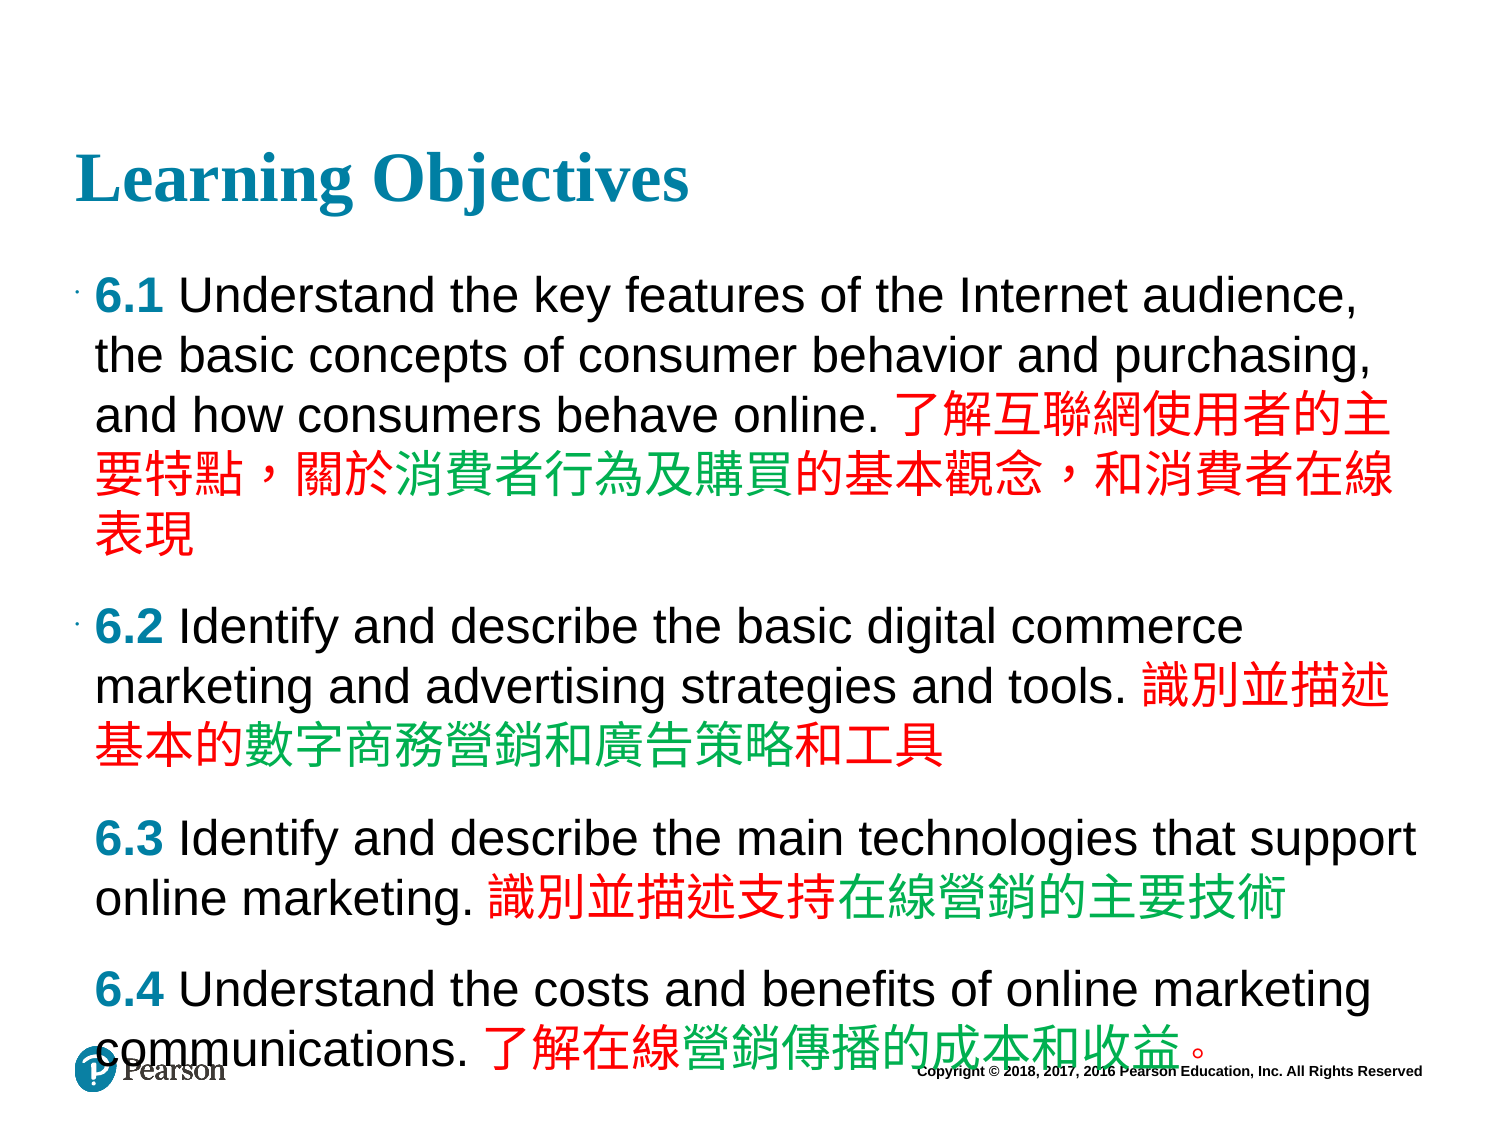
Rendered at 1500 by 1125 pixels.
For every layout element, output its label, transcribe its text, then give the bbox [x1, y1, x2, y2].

title Learning Objectives [75, 35, 1425, 216]
list 6.1 Understand the key features of the Internet audience, the basic concepts of consumer behavior and purchasing, and how consumers behave online.了解互聯網使用者的主要特點，關於消費者行為及購買的基本觀念，和消費者在線表現 6.2 Identify and describe the basic digital commerce marketing and advertising strategies and tools.識別並描述基本的數字商務營銷和廣告策略和工具 6.3 Identify and describe the main technologies that support online marketing.識別並描述支持在線營銷的主要技術 6.4 Understand the costs and benefits of online marketing communications.了解在線營銷傳播的成本和收益。 [75, 262, 1425, 1005]
